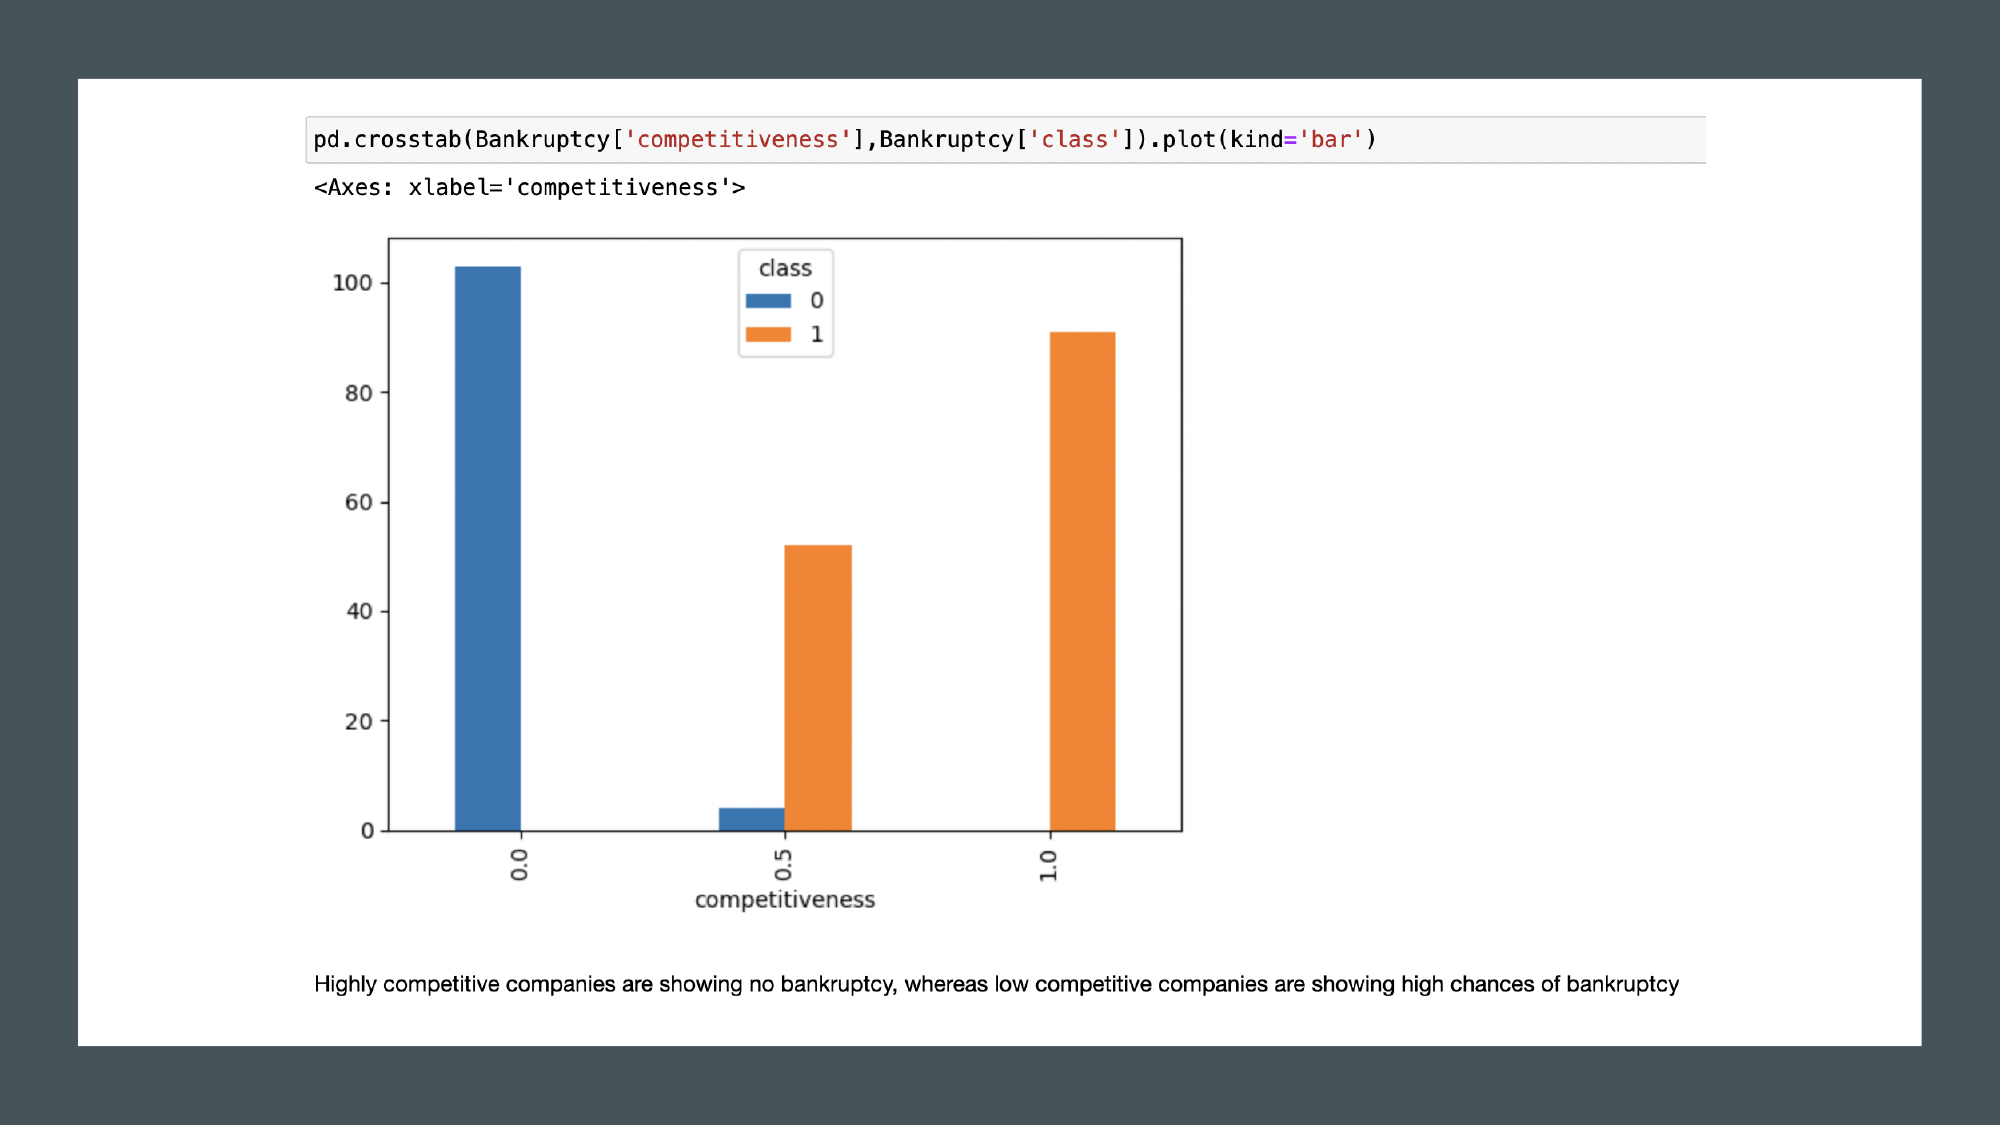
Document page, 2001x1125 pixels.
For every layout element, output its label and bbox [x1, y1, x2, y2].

list [293, 104, 1707, 1020]
text_box [0, 0, 2000, 1125]
text_box [76, 77, 1924, 1048]
